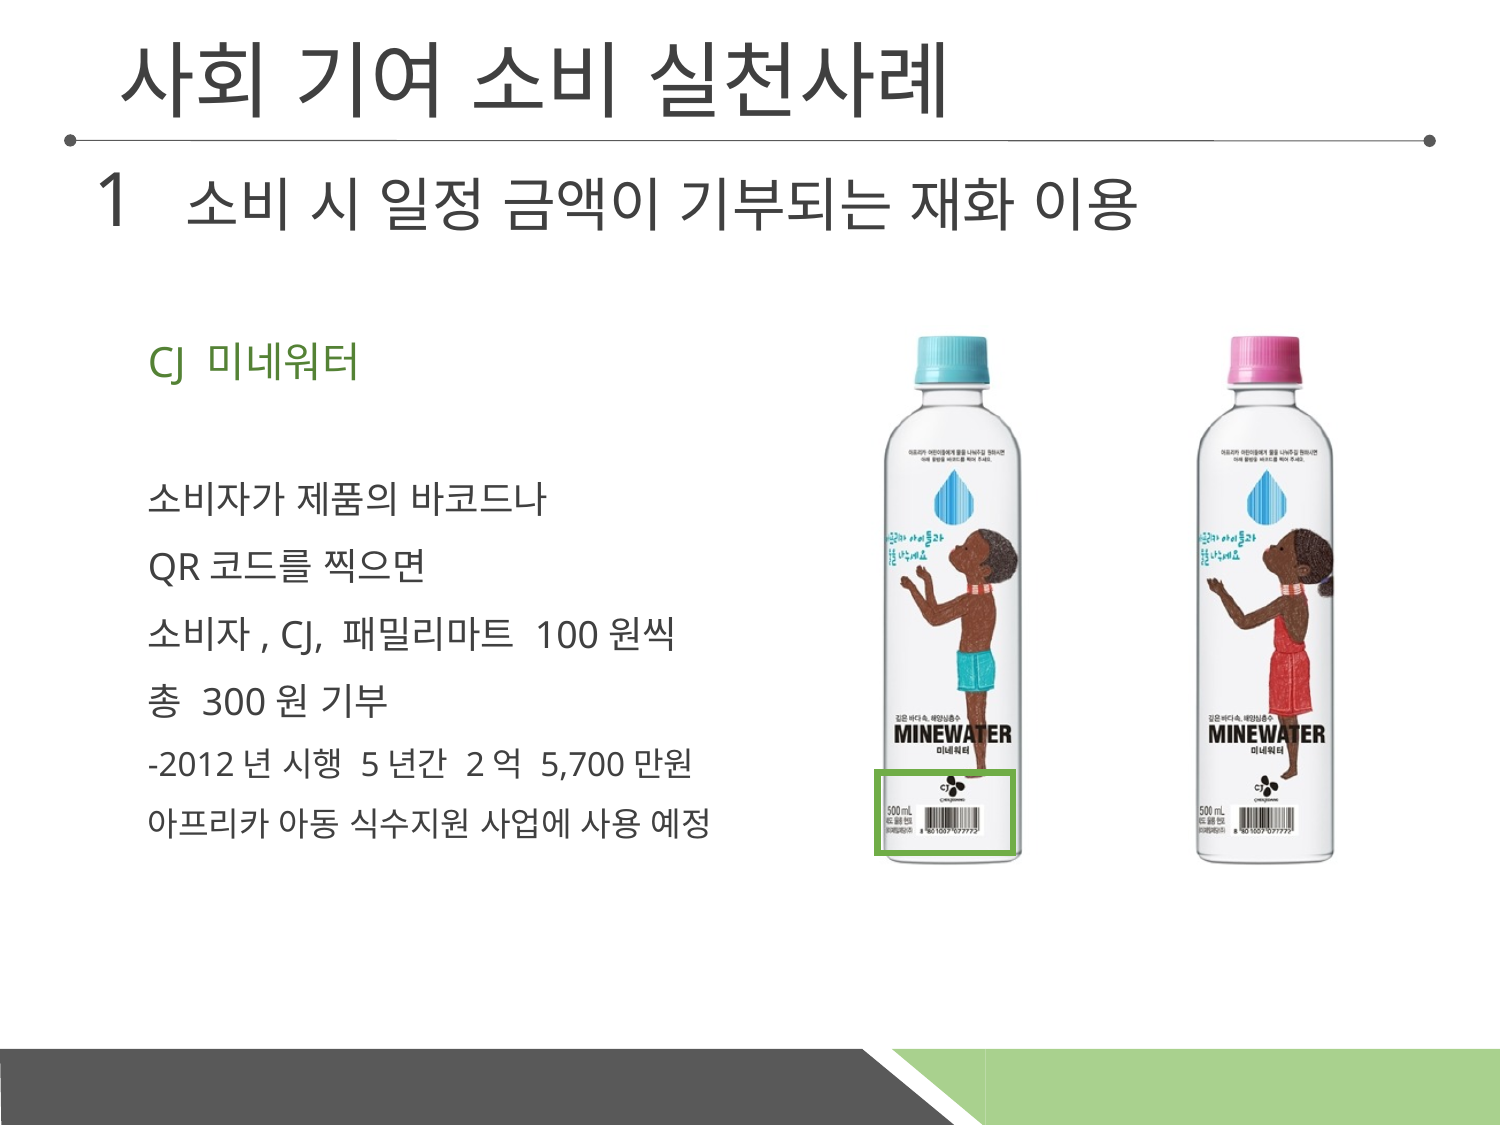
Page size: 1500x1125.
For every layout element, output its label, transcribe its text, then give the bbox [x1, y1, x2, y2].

text_box CJ 미네워터 소비자가 제품의 바코드나 QR코드를 찍으면 소비자, CJ, 패밀리마트 100원씩 총 300원 기부 -2012년 시행 5년간 2억 5,700만원 아프리카 아동 식수지원 사업에 사용 예정 [133, 303, 750, 911]
title 사회 기여 소비 실천사례 [103, 26, 1397, 144]
picture [845, 325, 1355, 866]
list 1 소비 시 일정 금액이 기부되는 재화 이용 [78, 154, 1421, 1036]
